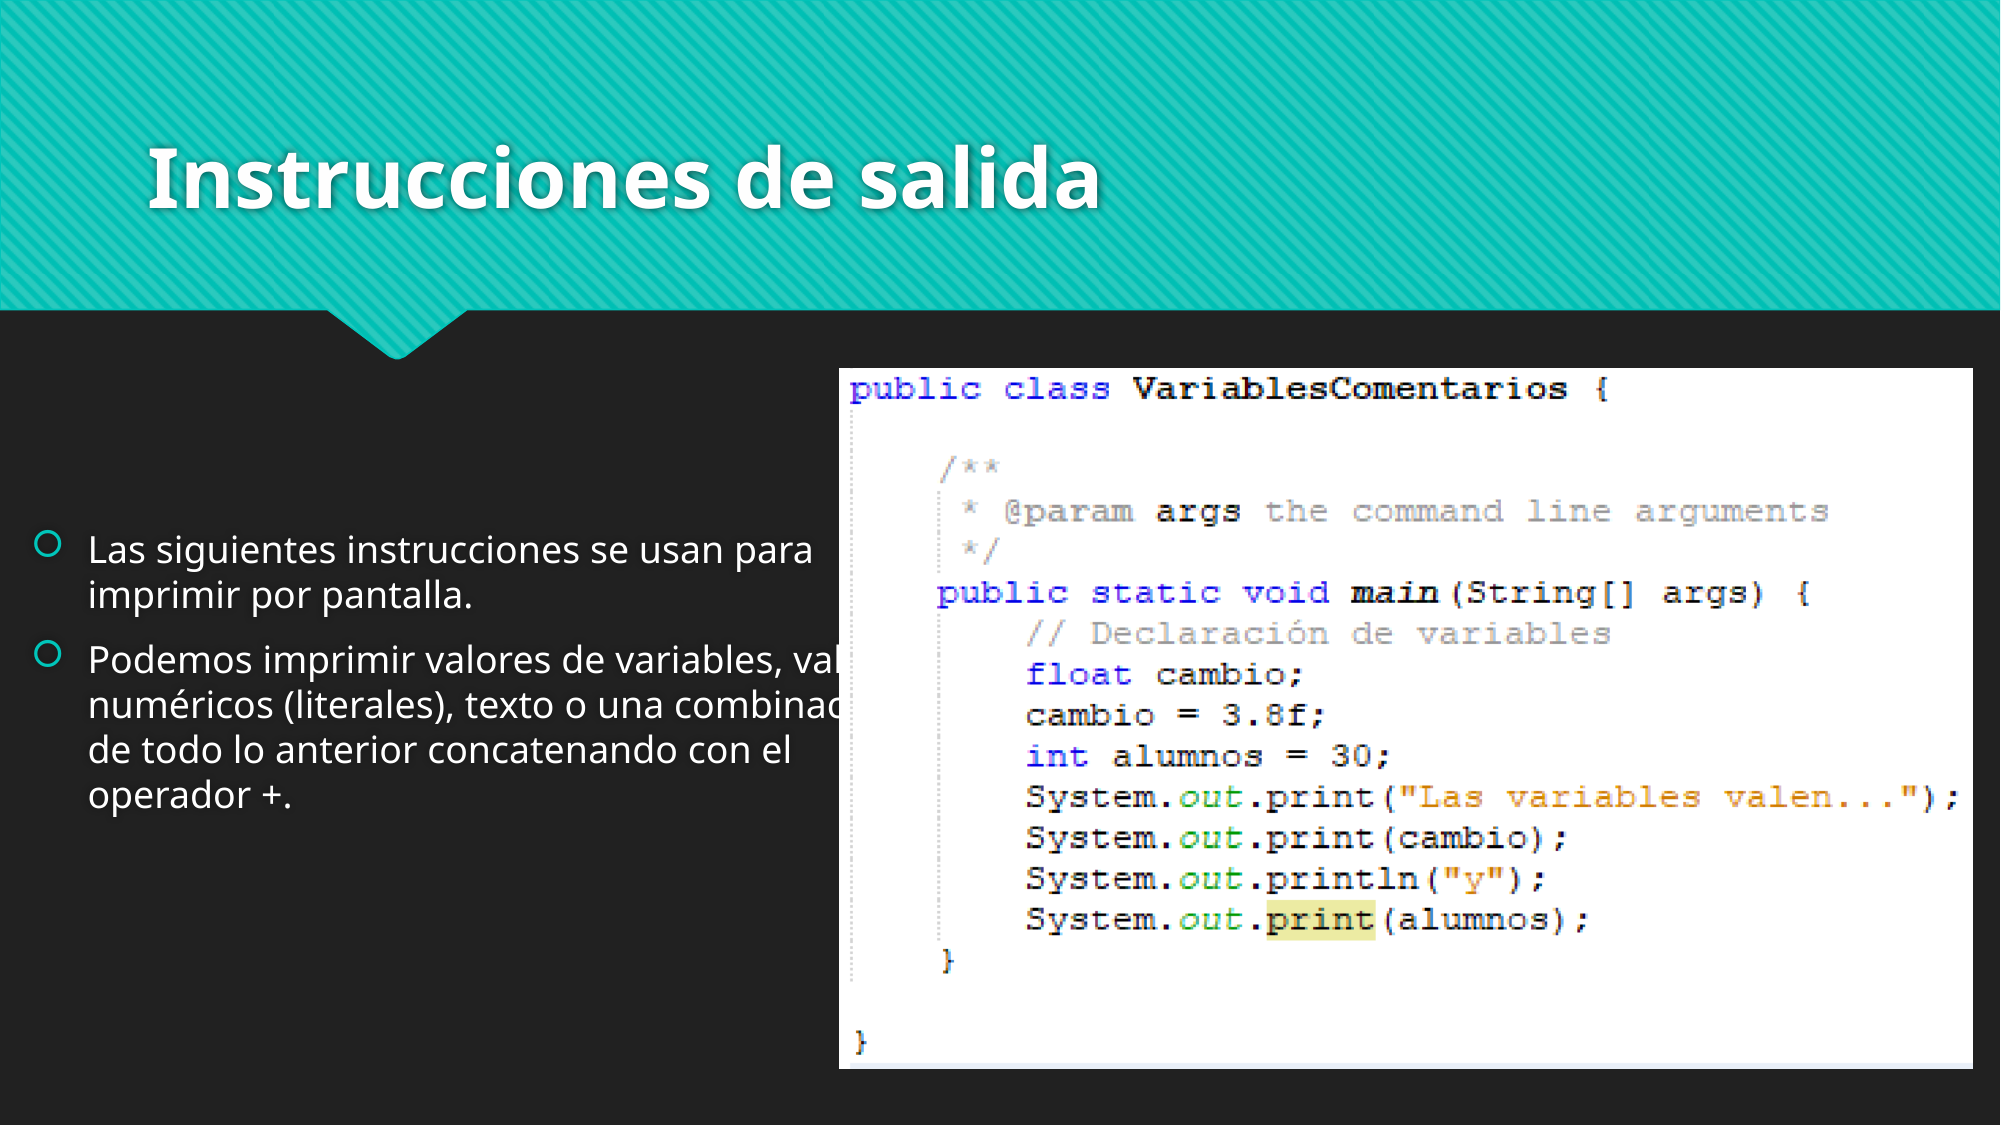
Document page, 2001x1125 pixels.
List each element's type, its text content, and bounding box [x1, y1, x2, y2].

picture [839, 368, 1973, 1070]
list Las siguientes instrucciones se usan para imprimir por pantalla. Podemos imprimir valores de variables, valores numéricos (literales), texto o una combinación de todo lo anterior concatenando con el operador +. [16, 299, 947, 1109]
title Instrucciones de salida [132, 73, 1868, 233]
